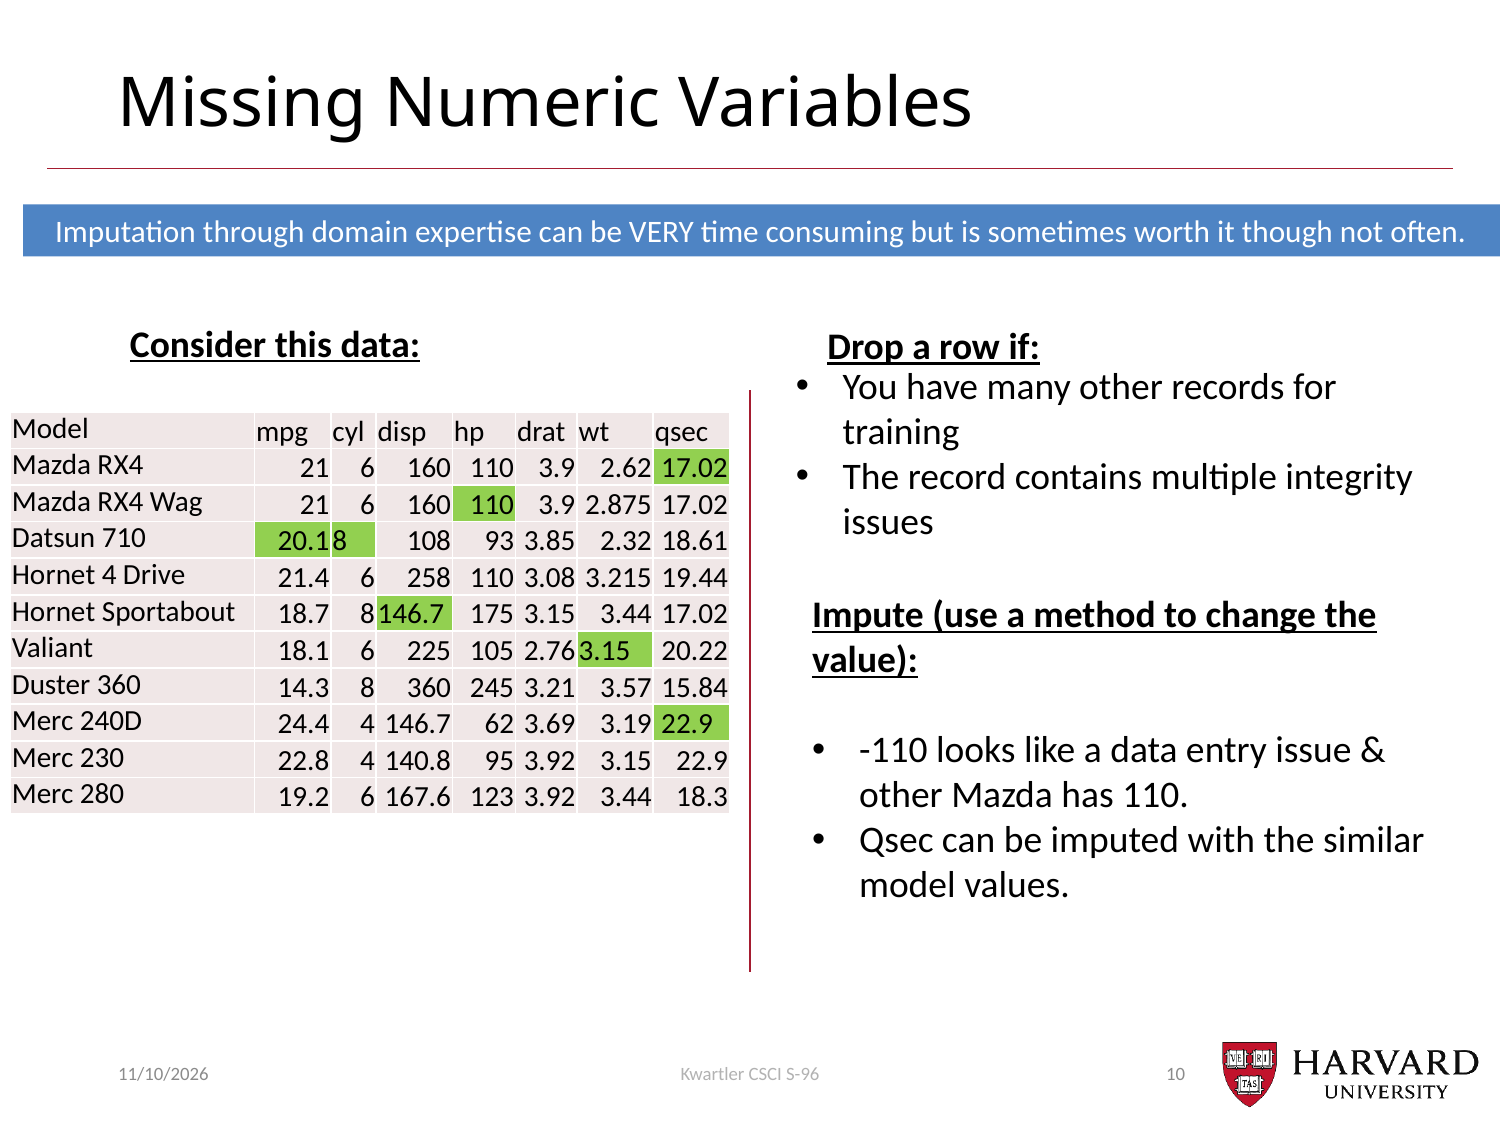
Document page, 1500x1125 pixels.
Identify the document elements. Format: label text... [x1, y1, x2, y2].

table_cell 3.21 [516, 669, 576, 703]
table_cell 2.875 [578, 486, 652, 521]
table_cell Hornet Sportabout [11, 596, 254, 630]
table_cell 3.85 [516, 522, 576, 557]
table_header mpg [255, 413, 330, 448]
table_cell 21 [255, 486, 330, 521]
table_cell 4 [332, 705, 375, 740]
table_cell 245 [453, 669, 515, 703]
table_cell 8 [332, 669, 375, 703]
table_cell 123 [453, 778, 515, 813]
table_cell 20.22 [654, 632, 729, 667]
table_cell 6 [332, 778, 375, 813]
table_cell 8 [332, 596, 375, 630]
table_cell 3.08 [516, 559, 576, 594]
table_cell 140.8 [377, 742, 452, 777]
table_cell 2.32 [578, 522, 652, 557]
slide_number 10 [1059, 1042, 1200, 1103]
table_cell Merc 240D [11, 705, 254, 740]
table_cell 3.92 [516, 778, 576, 813]
table_cell 225 [377, 632, 452, 667]
table_cell 18.7 [255, 596, 330, 630]
text_box Imputation through domain expertise can be VERY time consuming but is sometimes worth it though not often. [23, 204, 1500, 257]
table_cell 3.9 [516, 486, 576, 521]
table_cell 8 [332, 522, 375, 557]
table_cell 110 [453, 559, 515, 594]
table_cell 105 [453, 632, 515, 667]
table_cell 3.44 [578, 596, 652, 630]
table_cell 3.19 [578, 705, 652, 740]
table_header hp [453, 413, 515, 448]
table_header qsec [654, 413, 729, 448]
table_cell 108 [377, 522, 452, 557]
table_cell 167.6 [377, 778, 452, 813]
table_cell 146.7 [377, 705, 452, 740]
table_cell 95 [453, 742, 515, 777]
table_cell 3.92 [516, 742, 576, 777]
table_cell 3.57 [578, 669, 652, 703]
table_cell 93 [453, 522, 515, 557]
table_cell 22.8 [255, 742, 330, 777]
table_header drat [516, 413, 576, 448]
table_cell 4 [332, 742, 375, 777]
table_cell 21.4 [255, 559, 330, 594]
text_box You have many other records for training The record contains multiple integrity issues [781, 354, 1441, 549]
table_cell 3.15 [578, 742, 652, 777]
table_cell 22.9 [654, 742, 729, 777]
text_box Impute (use a method to change the value): -110 looks like a data entry issue & other Mazda has 110. Qsec can be imputed with the similar model values. [797, 583, 1472, 913]
table_cell Mazda RX4 Wag [11, 486, 254, 521]
table_cell 3.9 [516, 449, 576, 484]
table_cell 2.62 [578, 449, 652, 484]
table_header wt [578, 413, 652, 448]
table_cell 18.3 [654, 778, 729, 813]
table_cell 360 [377, 669, 452, 703]
table_cell 19.2 [255, 778, 330, 813]
table_cell 2.76 [516, 632, 576, 667]
table_cell 3.44 [578, 778, 652, 813]
table_cell 3.15 [578, 632, 652, 667]
footer Kwartler CSCI S-96 [496, 1042, 1004, 1103]
table_cell 160 [377, 449, 452, 484]
table_cell 6 [332, 632, 375, 667]
table_cell 14.3 [255, 669, 330, 703]
table_cell 3.69 [516, 705, 576, 740]
table_cell Merc 280 [11, 778, 254, 813]
table_header Model [11, 413, 254, 448]
table_cell Mazda RX4 [11, 449, 254, 484]
table_cell 24.4 [255, 705, 330, 740]
table_cell 17.02 [654, 449, 729, 484]
table_cell 6 [332, 449, 375, 484]
table_cell 15.84 [654, 669, 729, 703]
picture [1200, 1024, 1500, 1125]
table_cell 3.215 [578, 559, 652, 594]
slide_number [103, 1042, 441, 1103]
table_cell 6 [332, 559, 375, 594]
table_cell 19.44 [654, 559, 729, 594]
table_cell Hornet 4 Drive [11, 559, 254, 594]
table_cell 110 [453, 449, 515, 484]
table_header cyl [332, 413, 375, 448]
table_cell Duster 360 [11, 669, 254, 703]
table_cell 20.1 [255, 522, 330, 557]
table_cell 18.1 [255, 632, 330, 667]
table_cell 18.61 [654, 522, 729, 557]
table_cell 146.7 [377, 596, 452, 630]
table_cell 62 [453, 705, 515, 740]
table_cell 175 [453, 596, 515, 630]
text_box Consider this data: [115, 312, 436, 373]
table_header disp [377, 413, 452, 448]
table_cell 21 [255, 449, 330, 484]
table_cell 17.02 [654, 486, 729, 521]
table_cell 3.15 [516, 596, 576, 630]
table_cell Merc 230 [11, 742, 254, 777]
table_cell Datsun 710 [11, 522, 254, 557]
table_cell 22.9 [654, 705, 729, 740]
table_cell 110 [453, 486, 515, 521]
table_cell 17.02 [654, 596, 729, 630]
title Missing Numeric Variables [103, 59, 1397, 157]
table_cell 160 [377, 486, 452, 521]
text_box Drop a row if: [812, 314, 1056, 375]
table_cell Valiant [11, 632, 254, 667]
table_cell 6 [332, 486, 375, 521]
table_cell 258 [377, 559, 452, 594]
